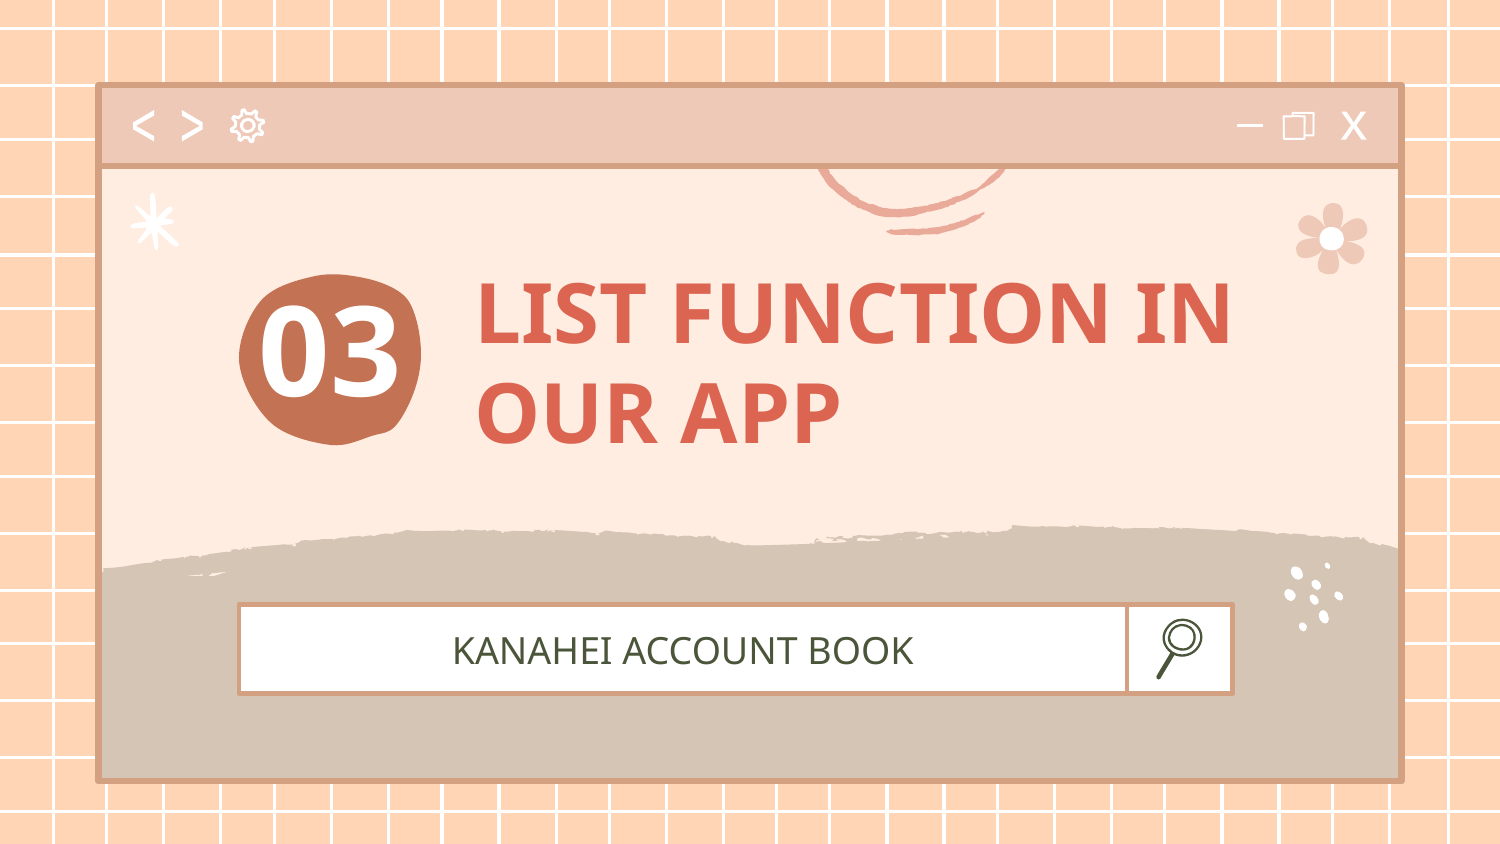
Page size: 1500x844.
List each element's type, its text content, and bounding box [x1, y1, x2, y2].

text_box [256, 405, 409, 446]
title 03 [238, 289, 422, 405]
text_box [276, 274, 395, 289]
subtitle KANAHEI ACCOUNT BOOK [237, 602, 1129, 696]
text_box [1126, 604, 1233, 694]
title LIST FUNCTION IN OUR APP [474, 278, 1262, 441]
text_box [1155, 618, 1205, 680]
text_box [1283, 562, 1344, 632]
